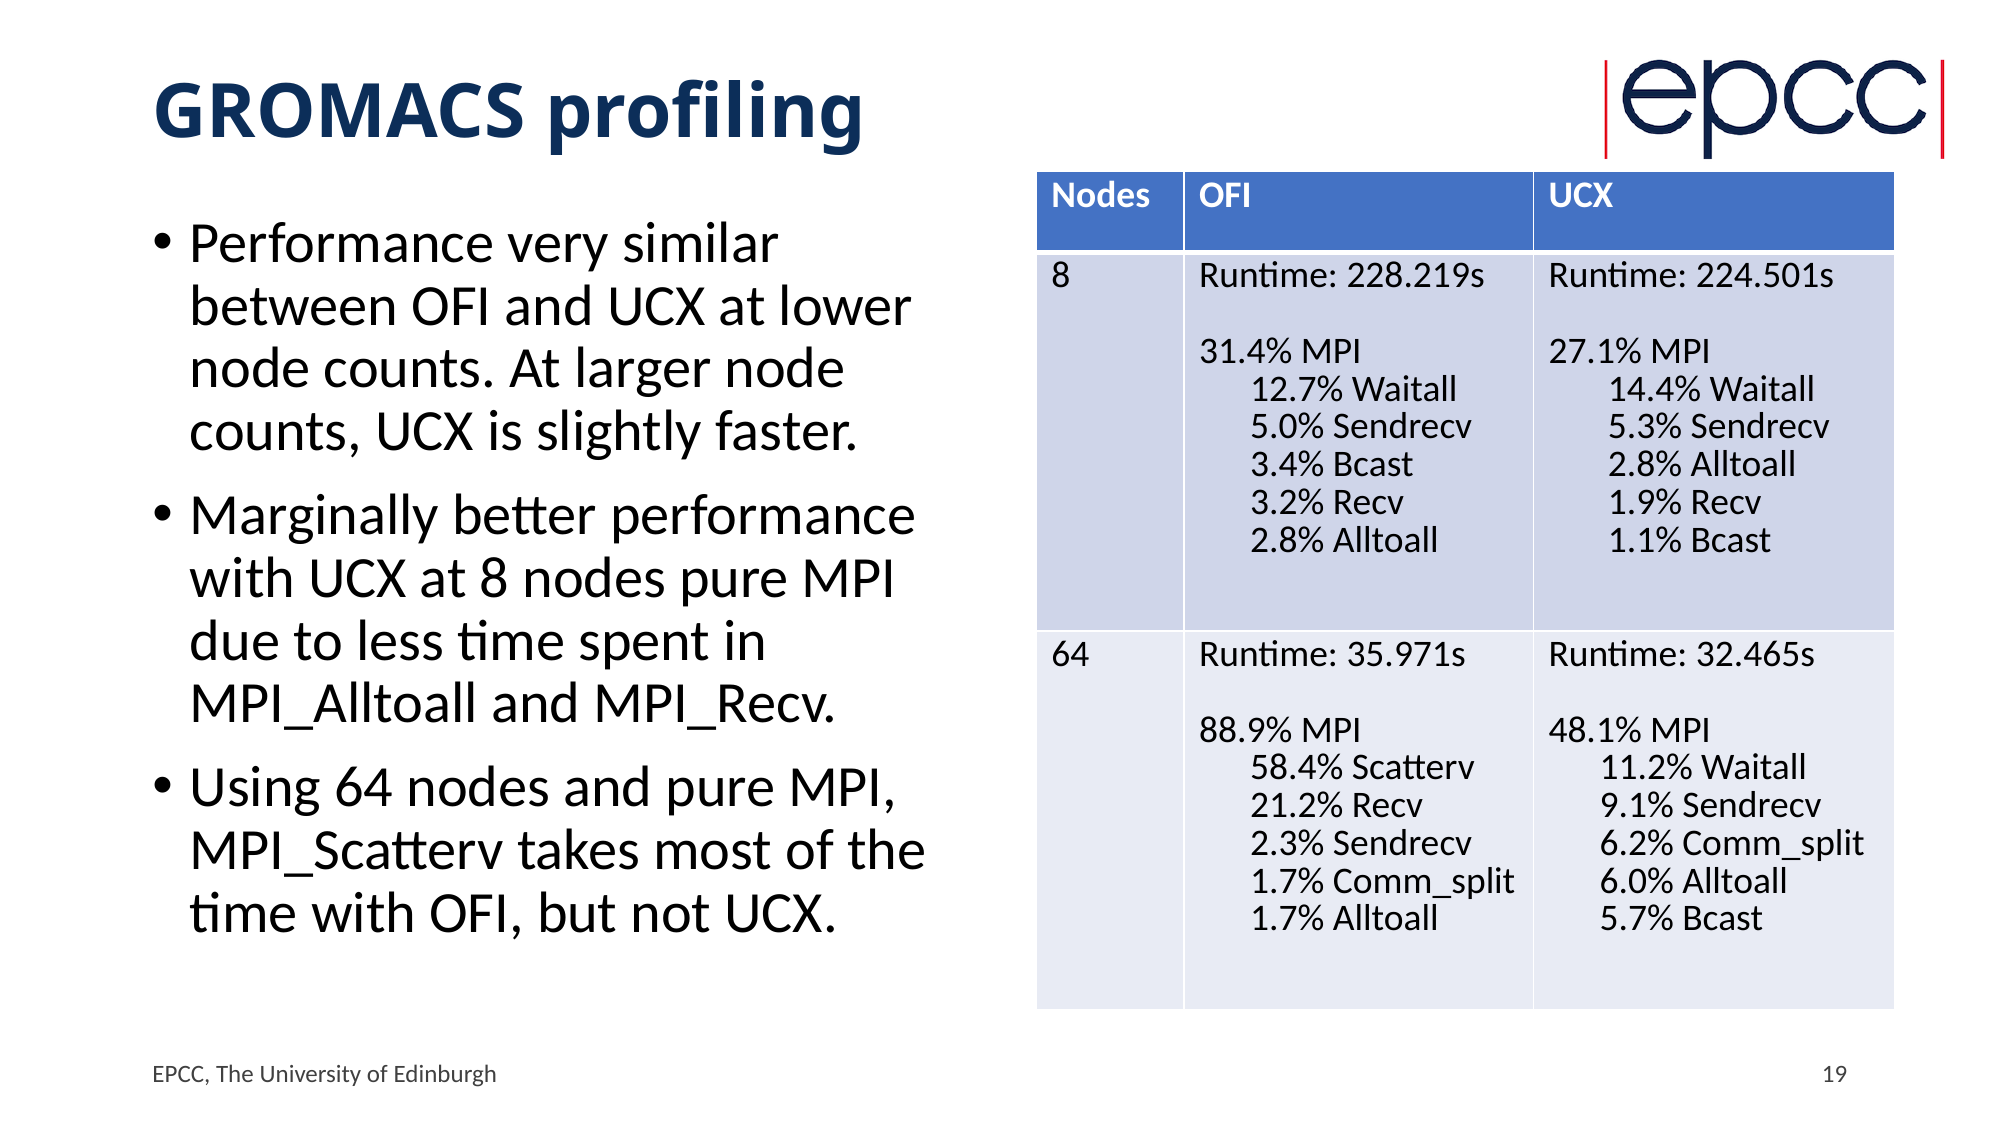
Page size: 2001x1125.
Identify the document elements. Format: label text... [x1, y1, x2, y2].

table_cell Runtime: 224.501s 27.1% MPI 14.4% Waitall 5.3% Sendrecv 2.8% Alltoall 1.9% Recv 1.1% Bcast [1534, 255, 1894, 630]
table_cell Runtime: 32.465s 48.1% MPI 11.2% Waitall 9.1% Sendrecv 6.2% Comm_split 6.0% Alltoall 5.7% Bcast [1534, 632, 1894, 1009]
table_cell 8 [1037, 255, 1183, 630]
picture [1592, 49, 1954, 168]
footer EPCC, The University of Edinburgh [137, 1042, 813, 1103]
table_cell 64 [1037, 632, 1183, 1009]
table_header Nodes [1037, 172, 1183, 250]
text_box Performance very similar between OFI and UCX at lower node counts. At larger node counts, UCX is slightly faster. Marginally better performance with UCX at 8 nodes pure MPI due to less time spent in MPI_Alltoall and MPI_Recv. Using 64 nodes and pure MPI, MPI_Scatterv takes most of the time with OFI, but not UCX. [137, 204, 983, 1014]
table_header UCX [1534, 172, 1894, 250]
slide_number 19 [1412, 1042, 1863, 1103]
table_header OFI [1185, 172, 1533, 250]
table_cell Runtime: 228.219s 31.4% MPI 12.7% Waitall 5.0% Sendrecv 3.4% Bcast 3.2% Recv 2.8% Alltoall [1185, 255, 1533, 630]
title GROMACS profiling [137, 59, 1863, 168]
table_cell Runtime: 35.971s 88.9% MPI 58.4% Scatterv 21.2% Recv 2.3% Sendrecv 1.7% Comm_split 1.7% Alltoall [1185, 632, 1533, 1009]
